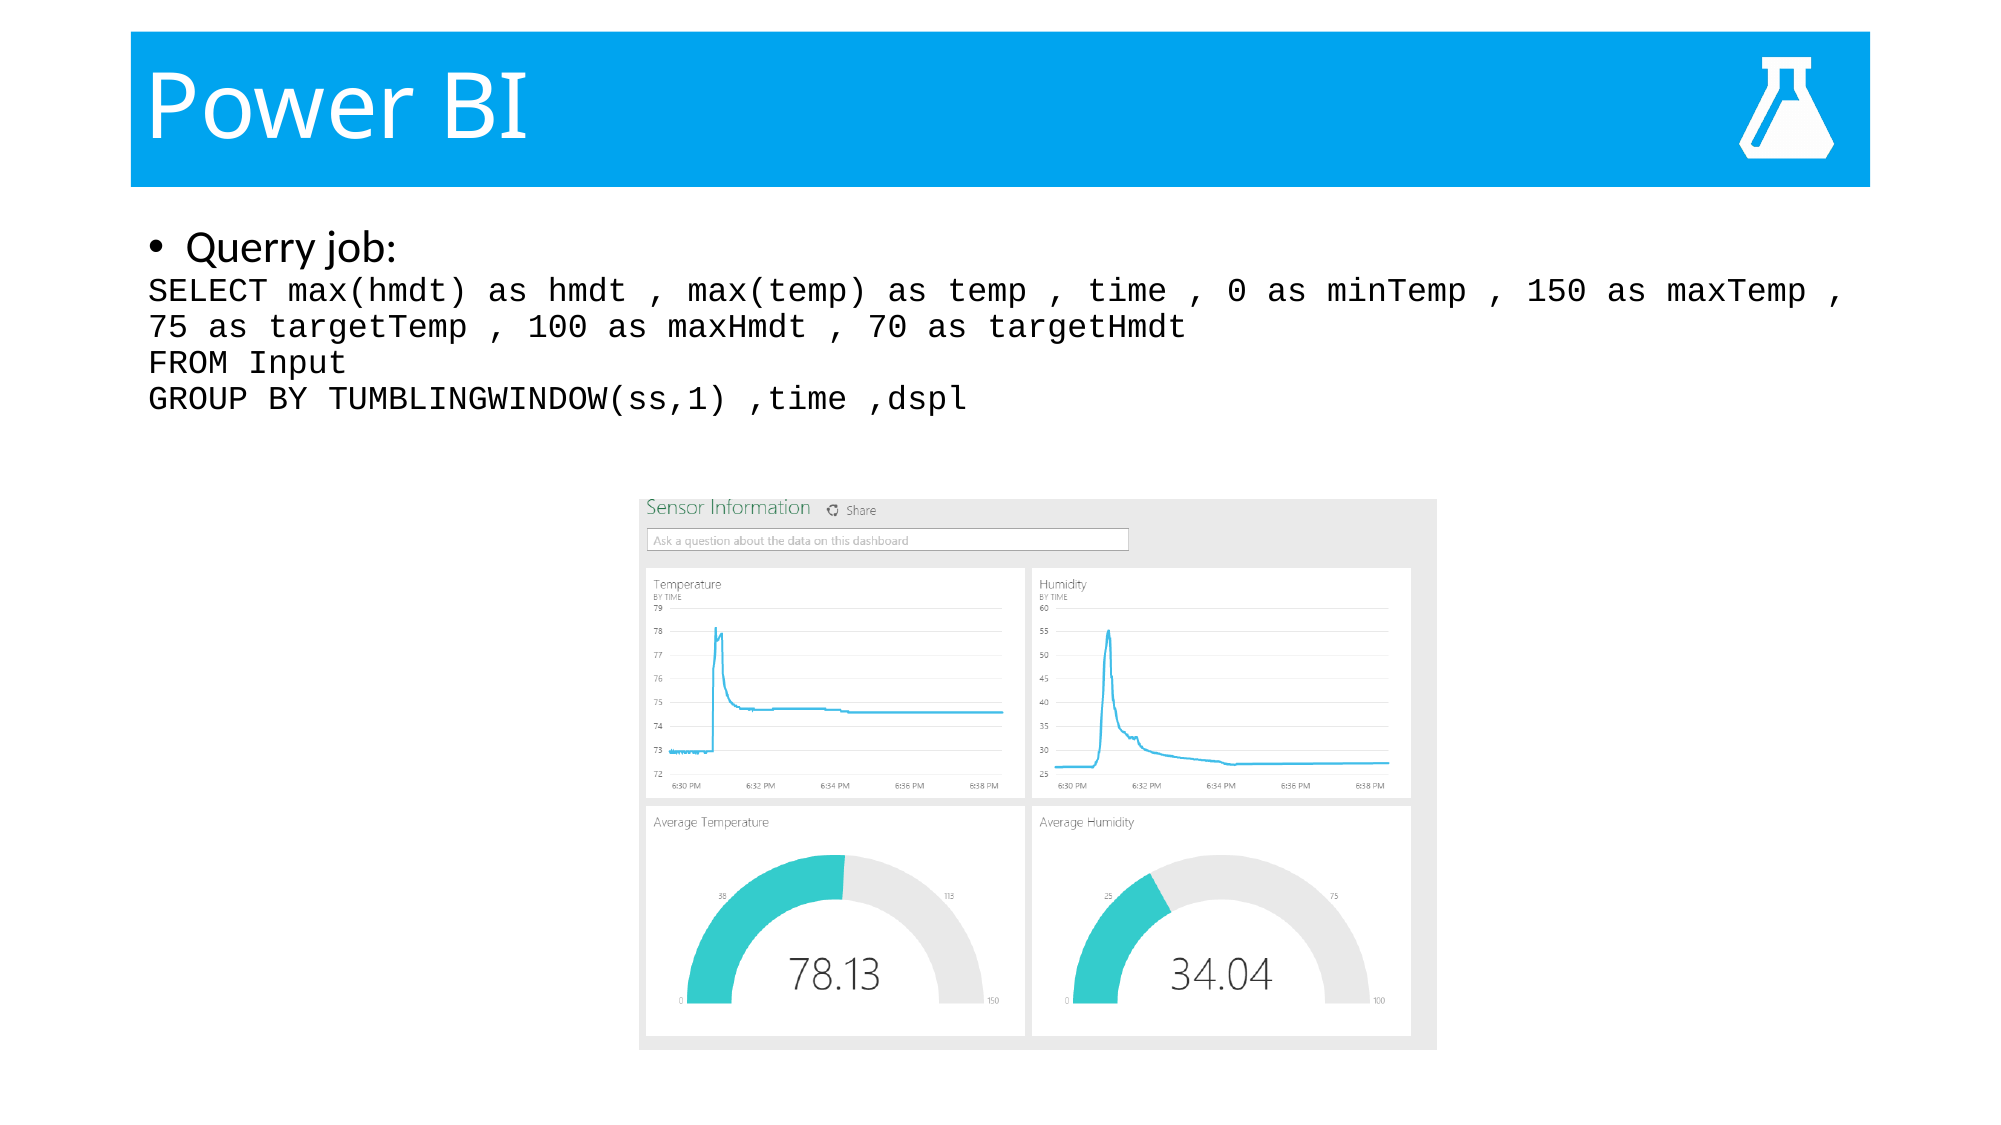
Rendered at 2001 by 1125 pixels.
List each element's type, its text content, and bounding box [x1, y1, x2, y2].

title Power BI [129, 31, 1701, 187]
picture [1740, 58, 1833, 158]
list Querry job: SELECT max(hmdt) as hmdt , max(temp) as temp , time , 0 as minTemp , 150 as maxTemp , 75 as targetTemp , 100 as maxHmdt , 70 as targetHmdt FROM Input GROUP BY TUMBLINGWINDOW(ss,1) ,time ,dspl [133, 215, 1871, 993]
picture [639, 499, 1437, 1050]
